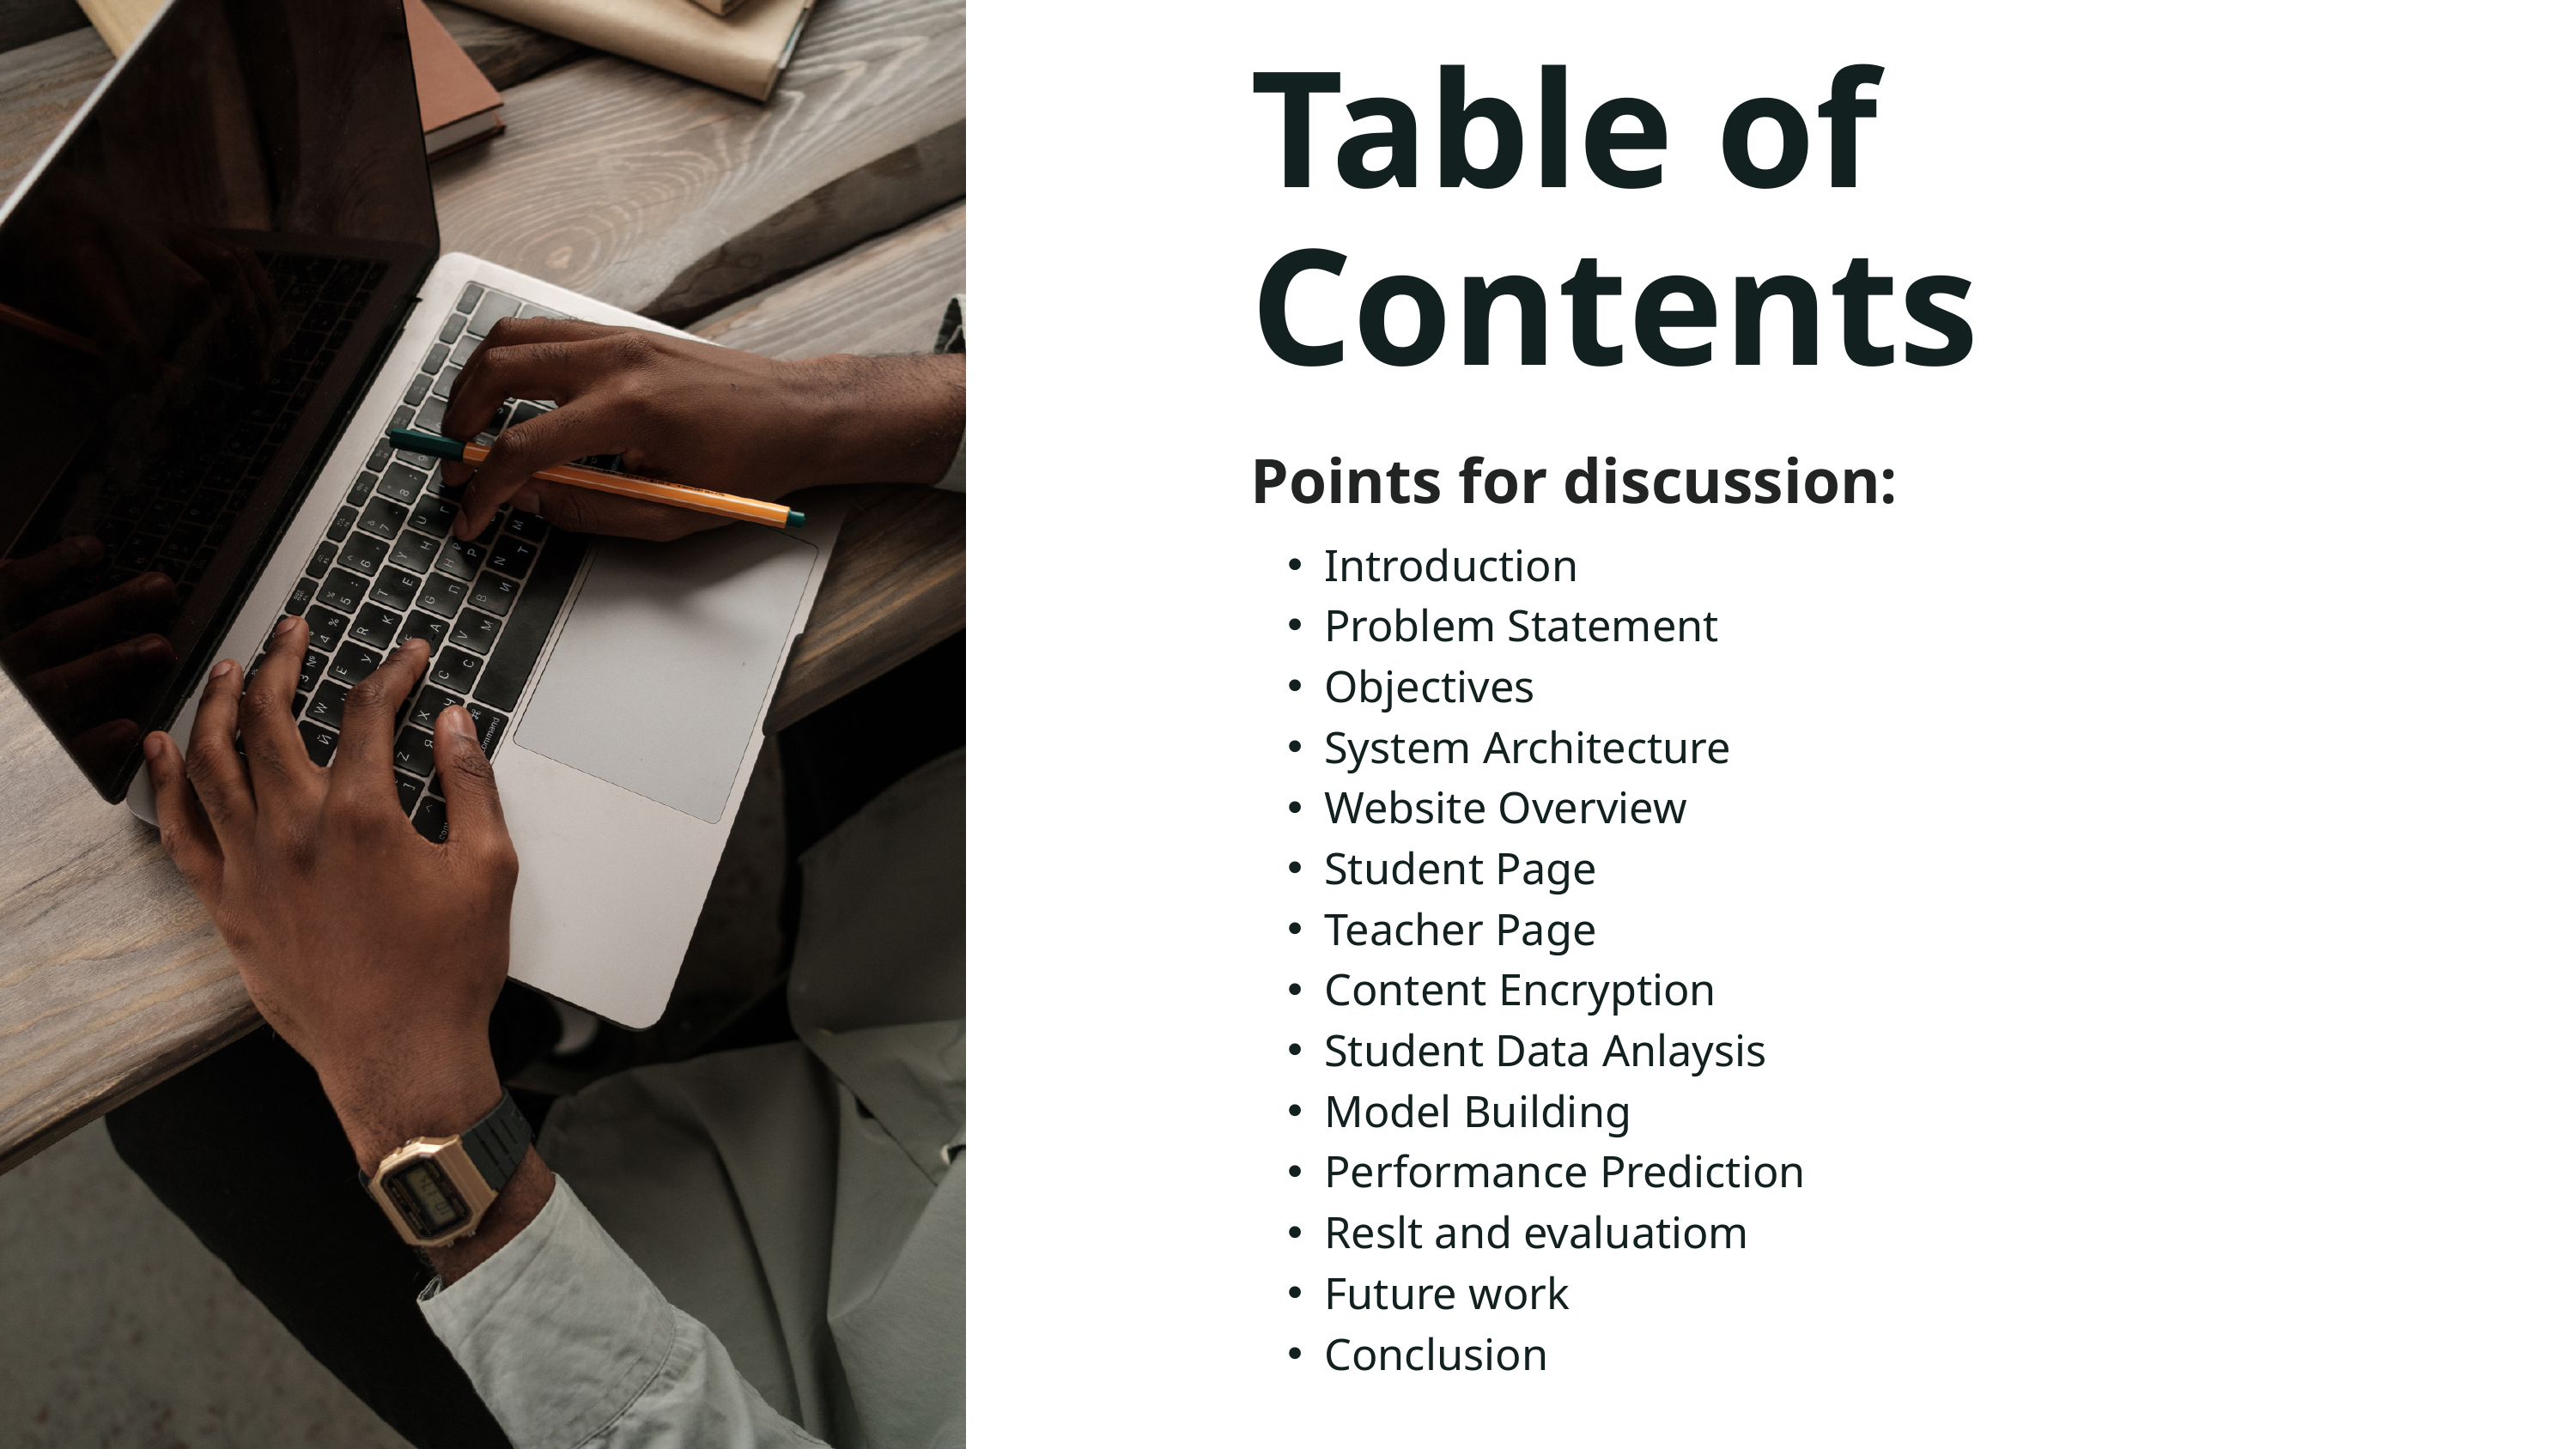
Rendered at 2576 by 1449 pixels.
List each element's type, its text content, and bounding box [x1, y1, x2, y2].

text_box Points for discussion: [1250, 441, 2394, 516]
text_box [0, 0, 966, 1449]
text_box Introduction Problem Statement Objectives System Architecture Website Overview Student Page Teacher Page Content Encryption Student Data Anlaysis Model Building Performance Prediction Reslt and evaluatiom Future work Conclusion [1250, 529, 2394, 1379]
text_box Table of Contents [1250, 42, 2394, 397]
